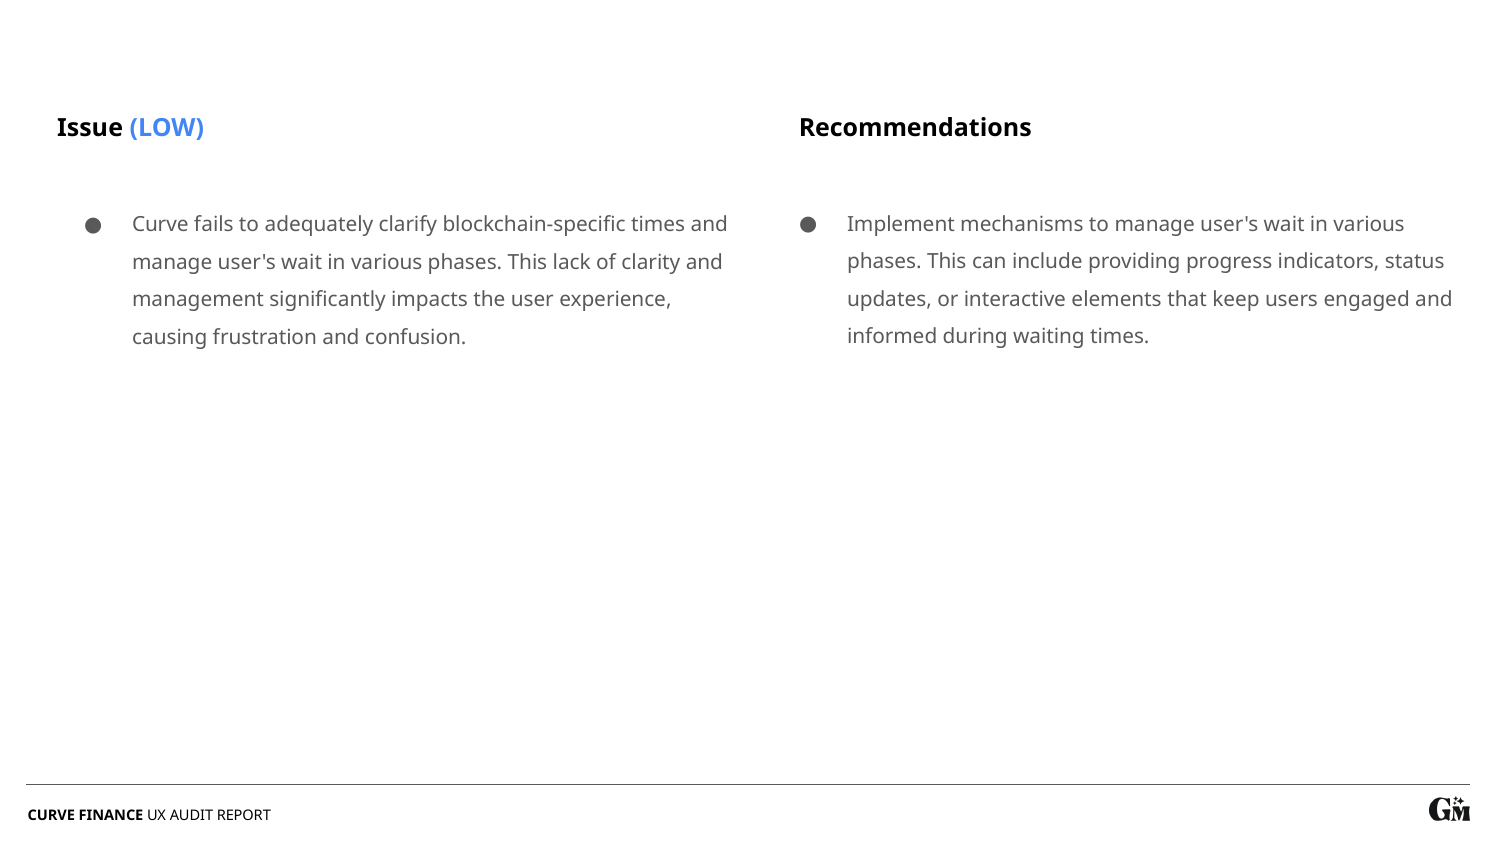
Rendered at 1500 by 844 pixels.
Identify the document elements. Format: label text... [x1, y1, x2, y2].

picture [1429, 796, 1470, 821]
text_box Recommendations [783, 96, 1320, 156]
text_box Curve fails to adequately clarify blockchain-specific times and manage user's wait in various phases. This lack of clarity and management significantly impacts the user experience, causing frustration and confusion. [41, 183, 758, 364]
text_box Implement mechanisms to manage user's wait in various phases. This can include providing progress indicators, status updates, or interactive elements that keep users engaged and informed during waiting times. [757, 182, 1473, 363]
text_box Issue (LOW) [41, 96, 535, 157]
